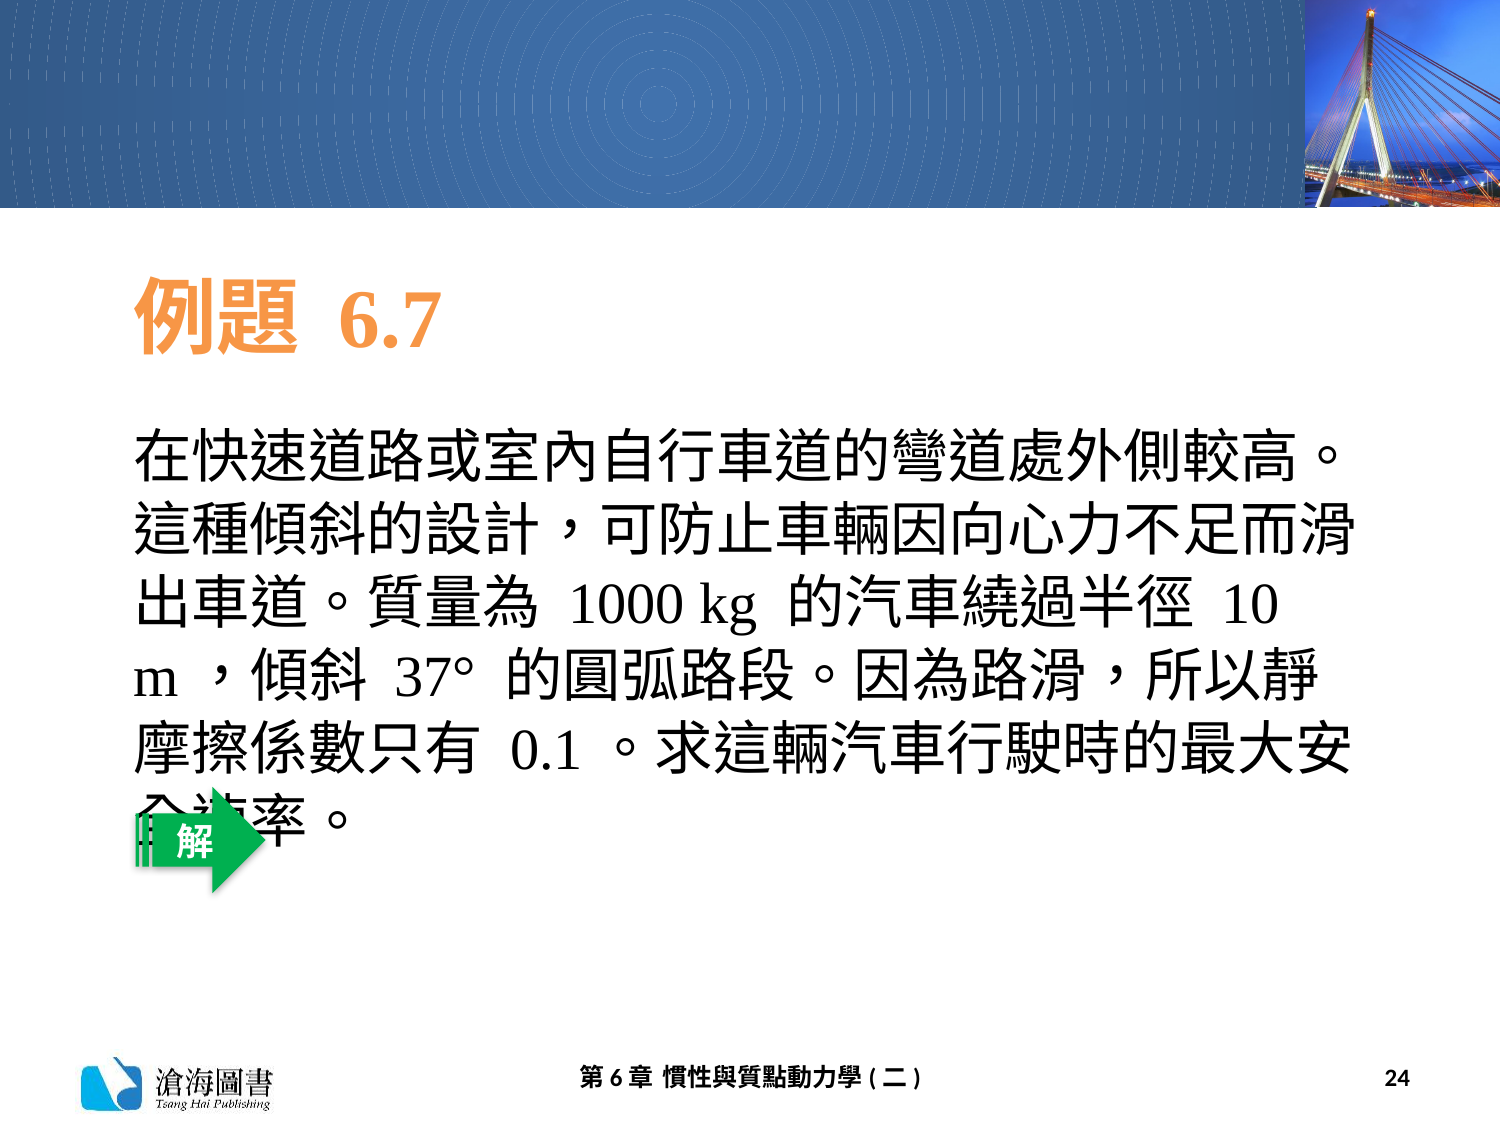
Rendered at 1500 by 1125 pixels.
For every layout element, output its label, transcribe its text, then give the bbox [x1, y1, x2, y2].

footer 第6章 慣性與質點動力學(二) [512, 1046, 988, 1107]
text_box 解 [142, 813, 149, 867]
slide_number 24 [1074, 1046, 1425, 1107]
text_box 解 [135, 813, 140, 867]
text_box 解 [152, 786, 266, 894]
title 例題 6.7 [118, 256, 1394, 386]
picture [1305, 0, 1500, 207]
list 在快速道路或室內自行車道的彎道處外側較高。這種傾斜的設計，可防止車輛因向心力不足而滑出車道。質量為 1000 kg 的汽車繞過半徑 10 m，傾斜 37° 的圓弧路段。因為路滑，所以靜摩擦係數只有 0.1。求這輛汽車行駛時的最大安全速率。 [118, 408, 1394, 1024]
picture [75, 1049, 274, 1118]
